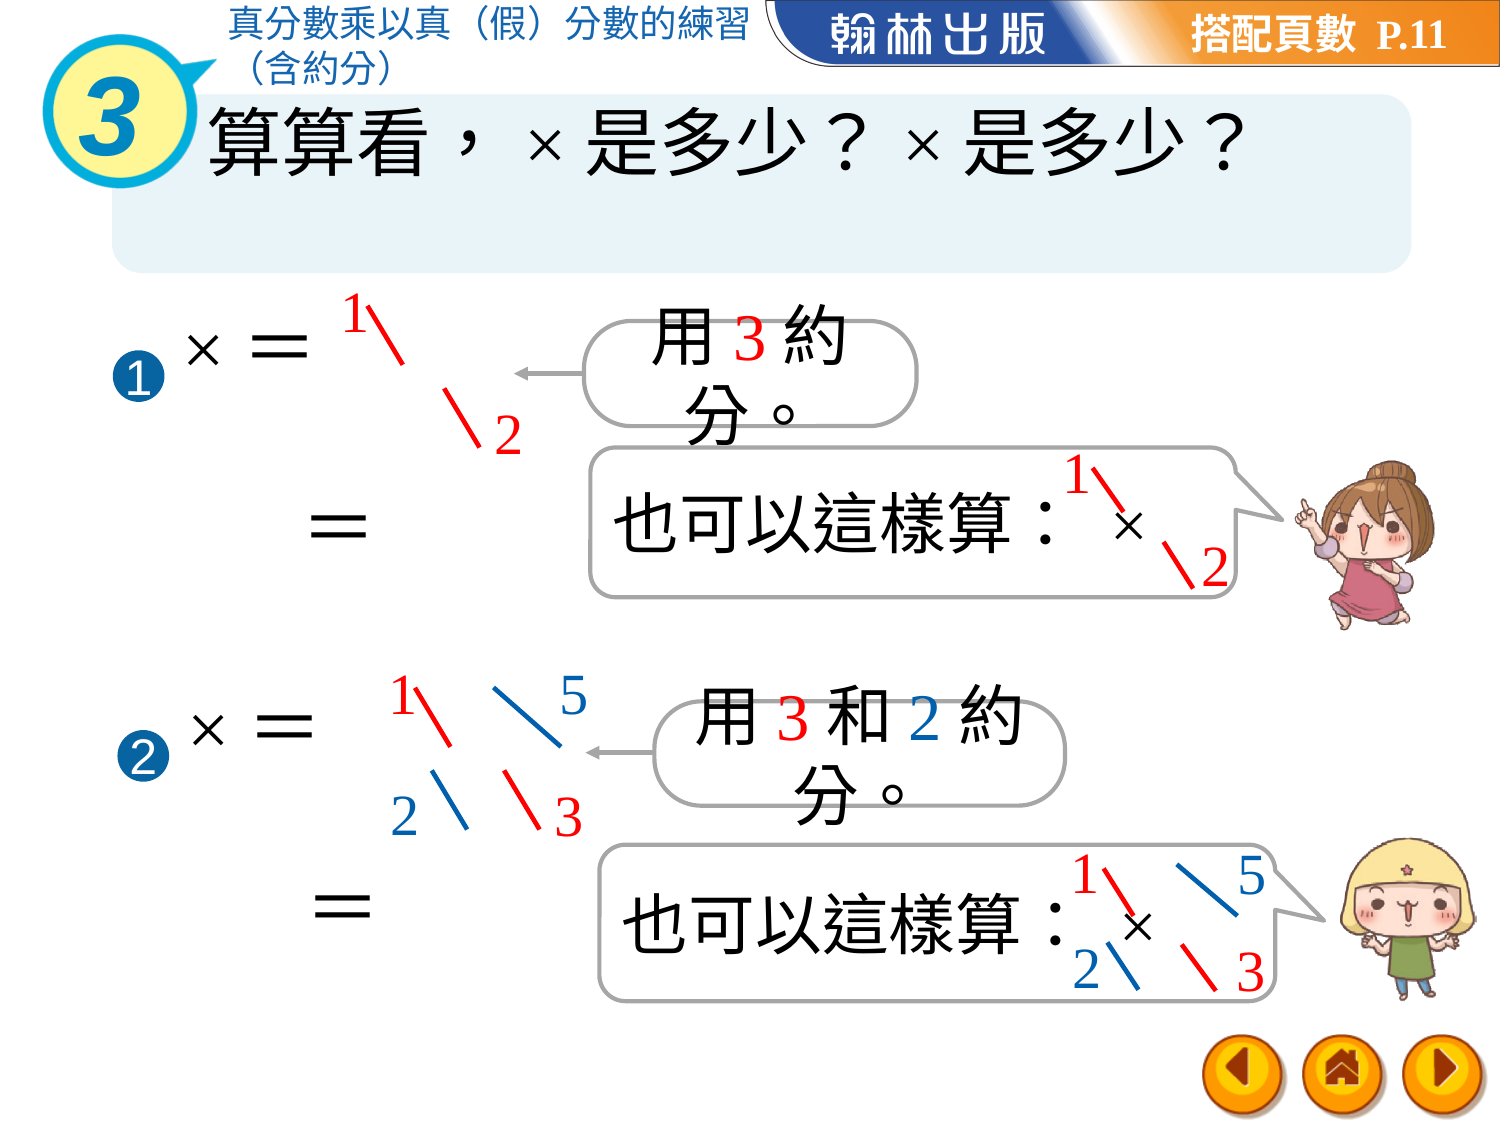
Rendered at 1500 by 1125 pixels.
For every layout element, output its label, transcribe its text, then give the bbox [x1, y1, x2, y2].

picture [1202, 1034, 1288, 1120]
picture [1293, 452, 1437, 633]
picture [774, 0, 1393, 67]
picture [40, 28, 219, 191]
picture [1302, 1034, 1388, 1120]
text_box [1054, 827, 1283, 1012]
text_box 真分數乘以真（假）分數的練習 （含約分） [227, 0, 774, 102]
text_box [113, 717, 173, 794]
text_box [585, 701, 1066, 806]
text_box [109, 337, 169, 414]
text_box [1046, 427, 1246, 607]
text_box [372, 648, 605, 857]
text_box [109, 92, 1414, 276]
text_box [513, 320, 917, 427]
picture [1387, 24, 1393, 36]
picture [1402, 1034, 1488, 1120]
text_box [325, 266, 540, 475]
picture [1339, 834, 1477, 1002]
text_box 11 [1393, 0, 1500, 67]
